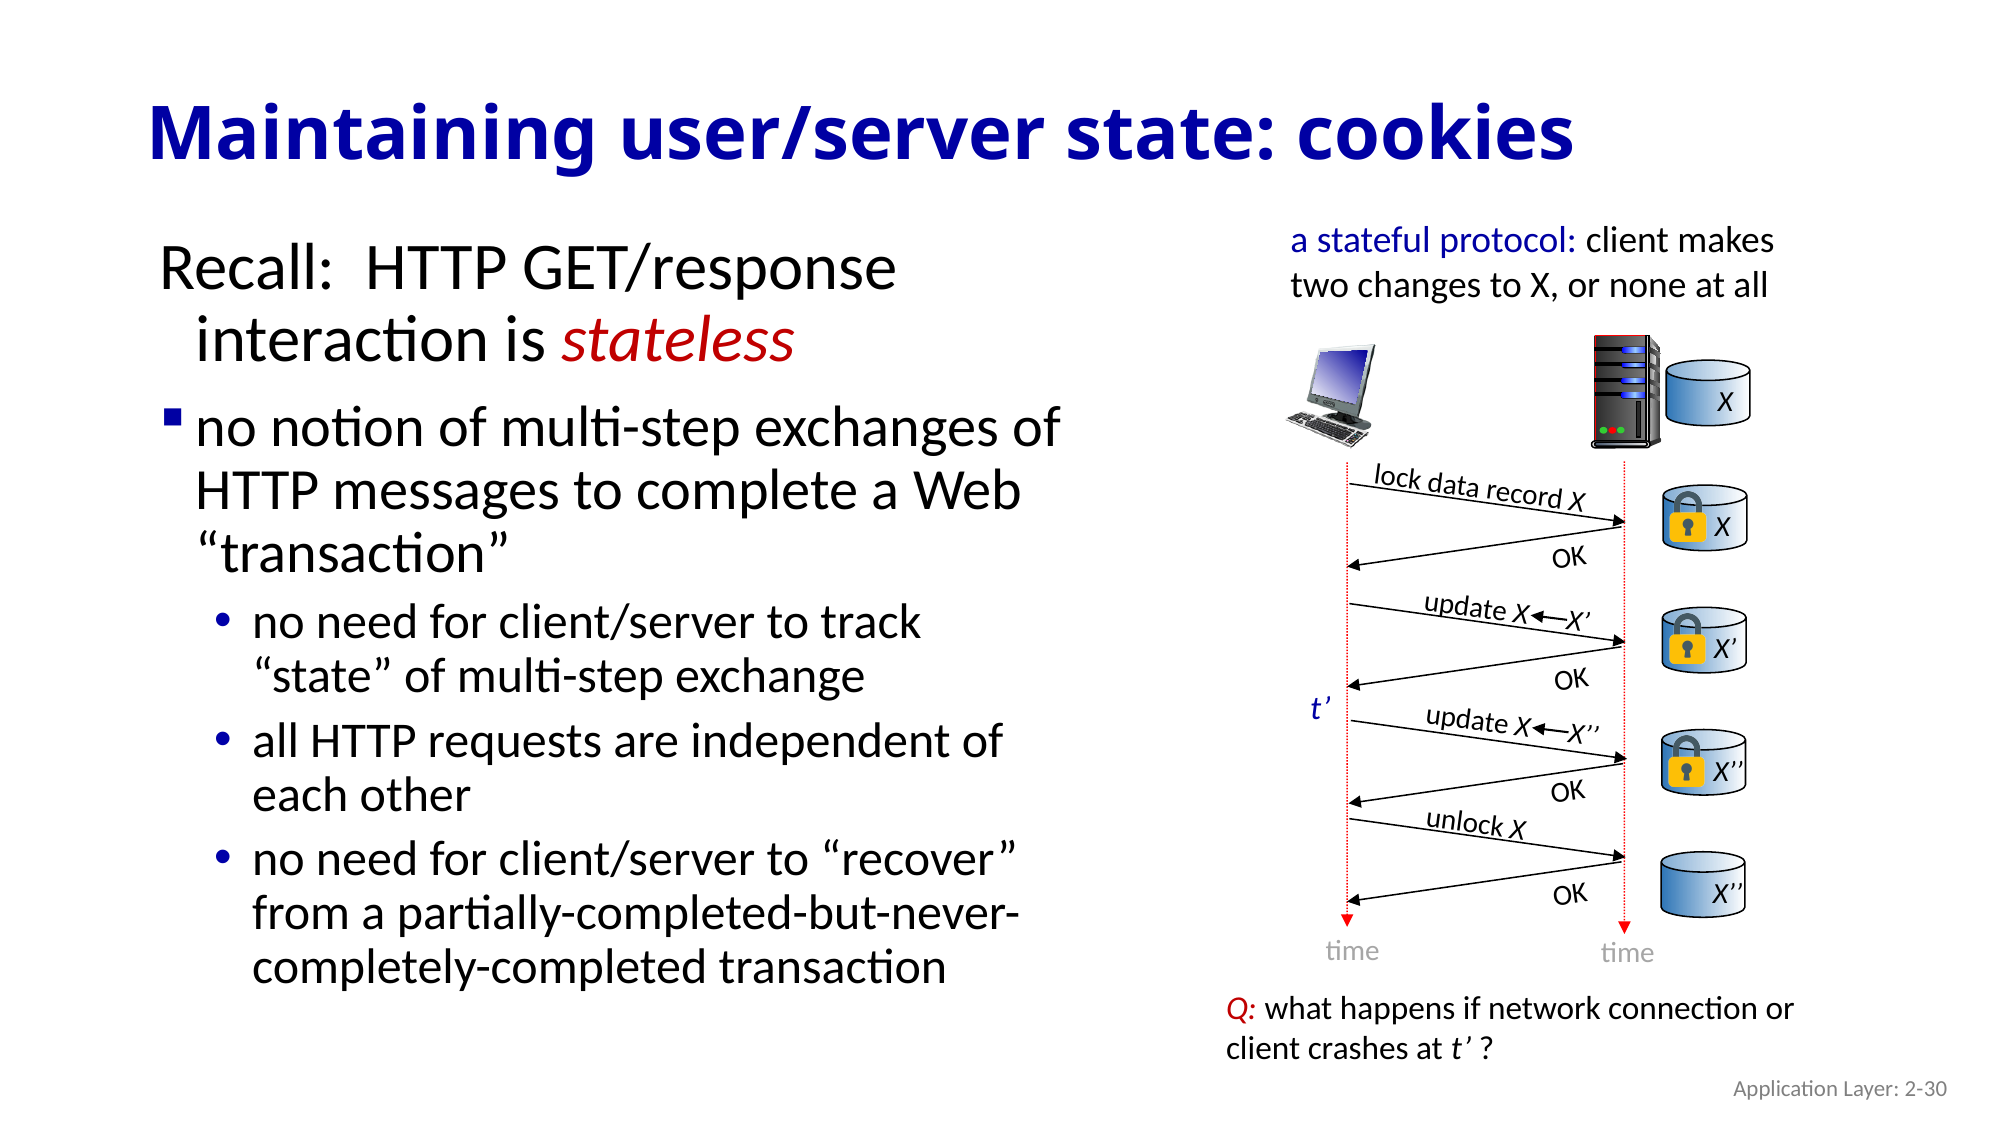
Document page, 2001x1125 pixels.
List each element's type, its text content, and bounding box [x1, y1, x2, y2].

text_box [1662, 607, 1760, 673]
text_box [1661, 851, 1781, 918]
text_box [1346, 526, 1622, 581]
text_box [1348, 763, 1623, 814]
text_box [1340, 914, 1352, 927]
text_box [1346, 646, 1622, 703]
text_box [1349, 800, 1626, 858]
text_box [1350, 698, 1628, 759]
text_box [1666, 360, 1750, 426]
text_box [1349, 462, 1626, 523]
text_box Q: what happens if network connection or client crashes at t’ ? [1211, 979, 1887, 1074]
text_box a stateful protocol: client makes two changes to X, or none at all [1275, 207, 1825, 313]
text_box Recall: HTTP GET/response interaction is stateless no notion of multi-step exchanges of HTTP messages to complete a Web “transaction” no need for client/server to track “state” of multi-step exchange all HTTP requests are independent of each other no need for client/server to “recover” from a partially-completed-but-never-completely-completed transaction [123, 224, 1088, 1018]
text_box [1591, 335, 1662, 448]
text_box time [1586, 926, 1670, 977]
text_box X [1703, 375, 1752, 425]
text_box t’ [1295, 679, 1350, 734]
slide_number Application Layer: 2-30 [1512, 1056, 1963, 1117]
text_box [1618, 919, 1631, 926]
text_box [1263, 339, 1378, 456]
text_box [1662, 485, 1749, 551]
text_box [1661, 729, 1759, 796]
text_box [1346, 861, 1622, 918]
text_box time [1310, 929, 1395, 974]
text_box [1349, 586, 1628, 643]
title Maintaining user/server state: cookies [131, 62, 1856, 209]
